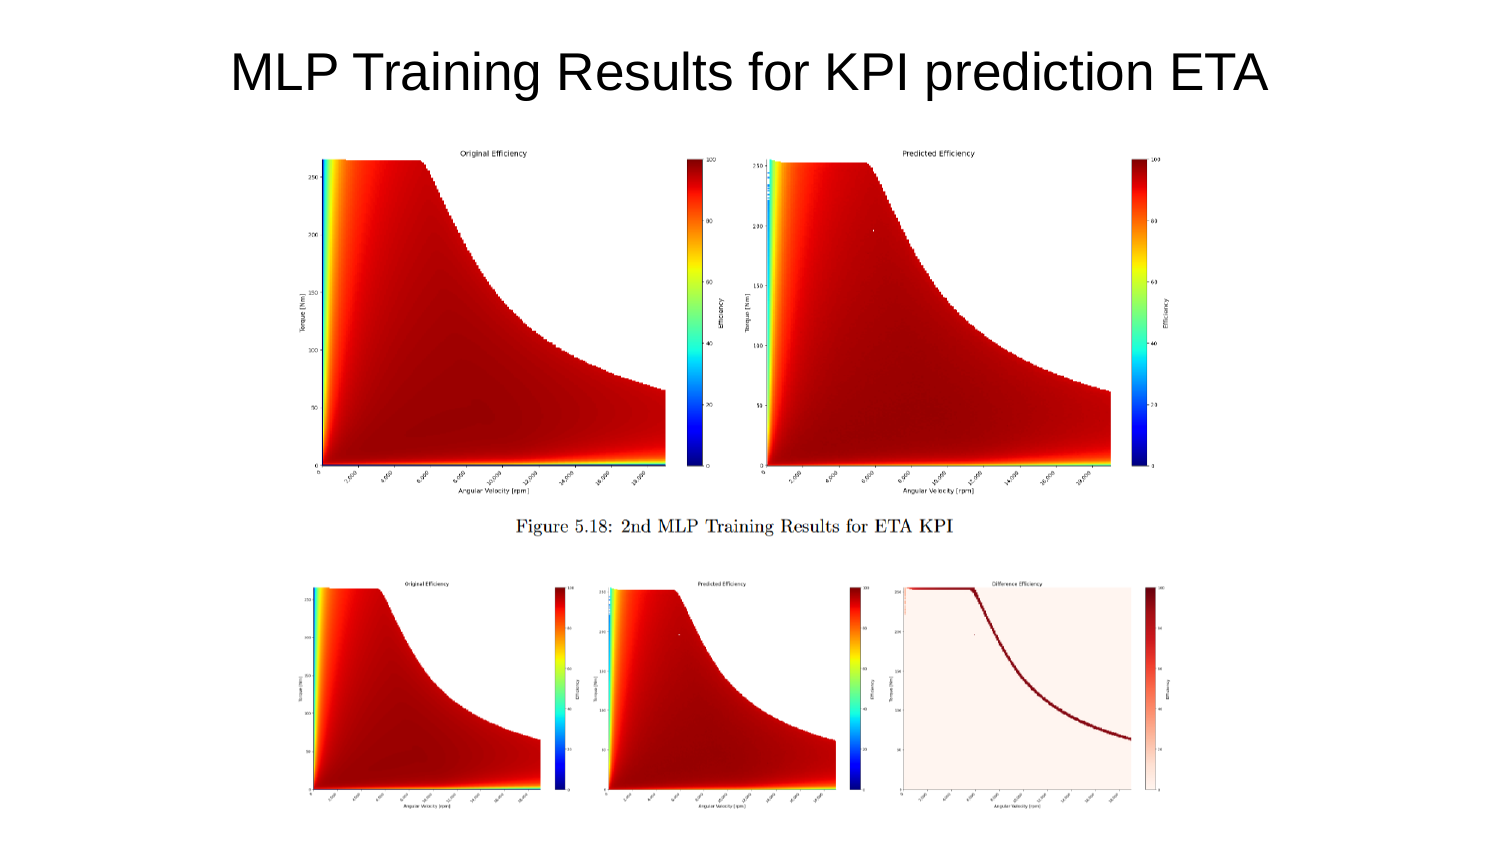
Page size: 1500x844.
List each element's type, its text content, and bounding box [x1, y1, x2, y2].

title MLP Training Results for KPI prediction ETA [51, 22, 1449, 117]
picture [264, 137, 1236, 816]
